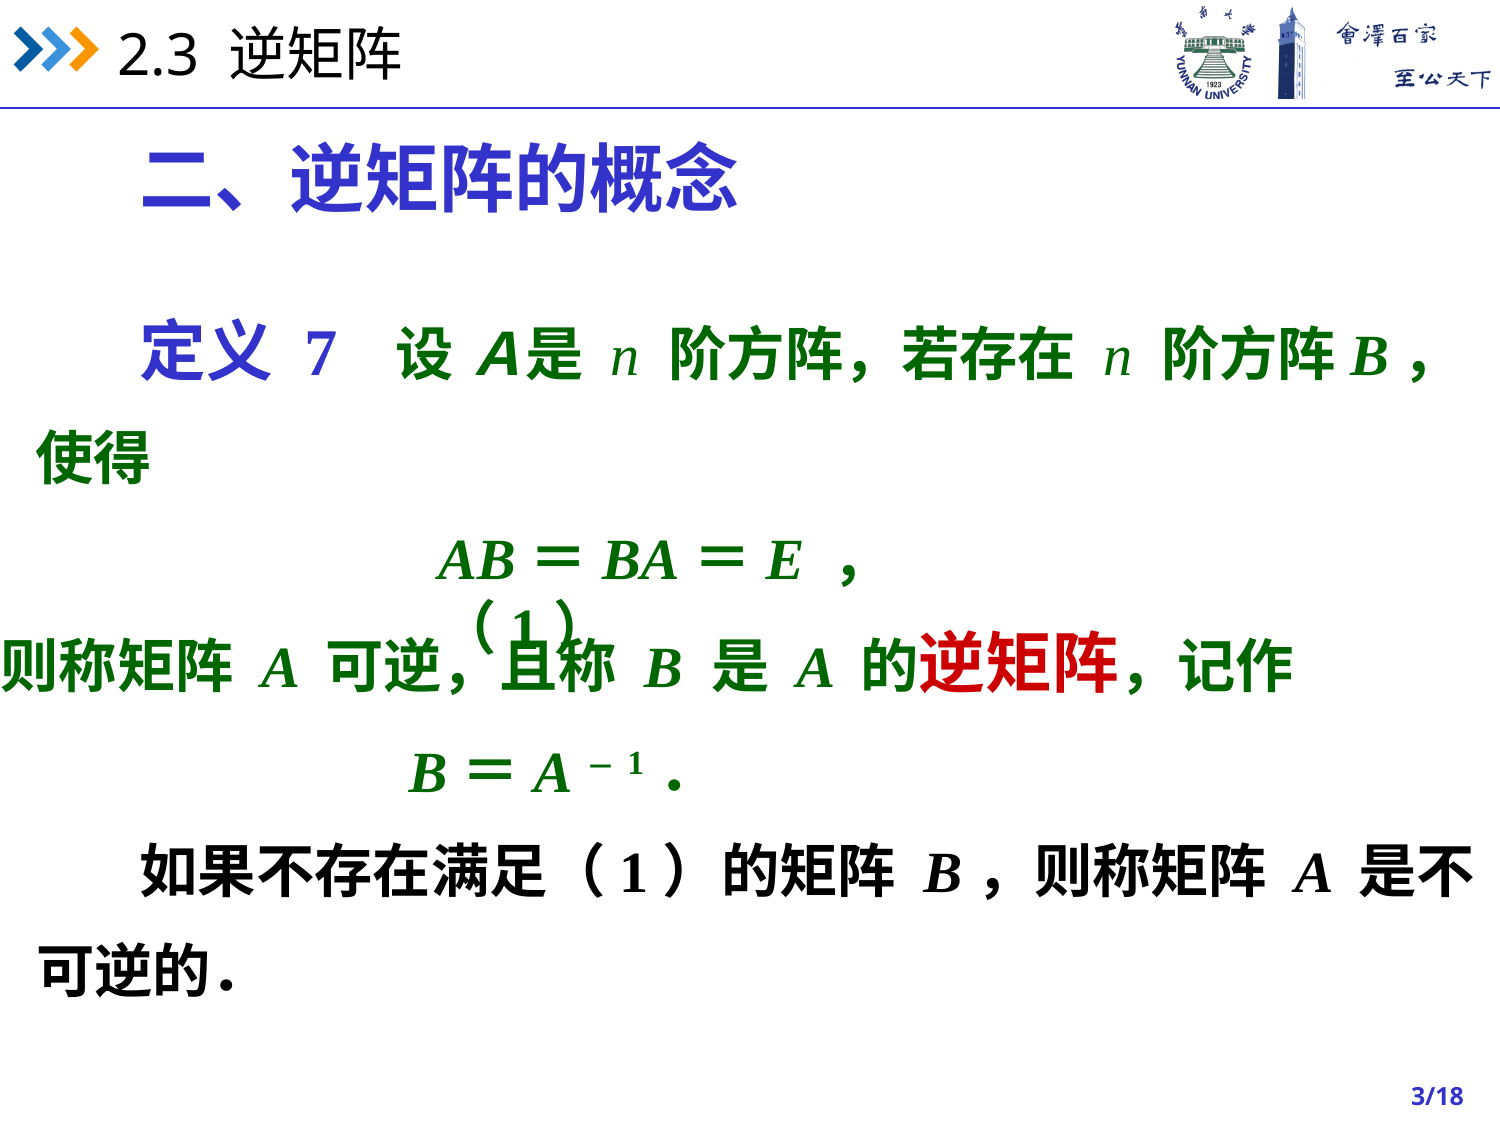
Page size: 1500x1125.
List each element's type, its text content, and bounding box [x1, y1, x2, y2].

text_box AB＝BA＝E ， （1） [423, 513, 1363, 669]
text_box 则称矩阵 A 可逆，且称 B 是 A 的逆矩阵，记作 [0, 613, 1309, 709]
text_box 使得 [20, 413, 167, 499]
text_box B＝A－1． [393, 726, 732, 812]
picture [1175, 6, 1256, 99]
text_box 可逆的． [21, 926, 298, 1011]
text_box 二、逆矩阵的概念 [124, 123, 800, 229]
text_box 如果不存在满足（1）的矩阵 B，则称矩阵 A 是不 [125, 826, 1500, 911]
picture [1272, 6, 1496, 99]
text_box 定义 7 设 Ａ是 n 阶方阵，若存在 n 阶方阵B， [125, 301, 1500, 396]
